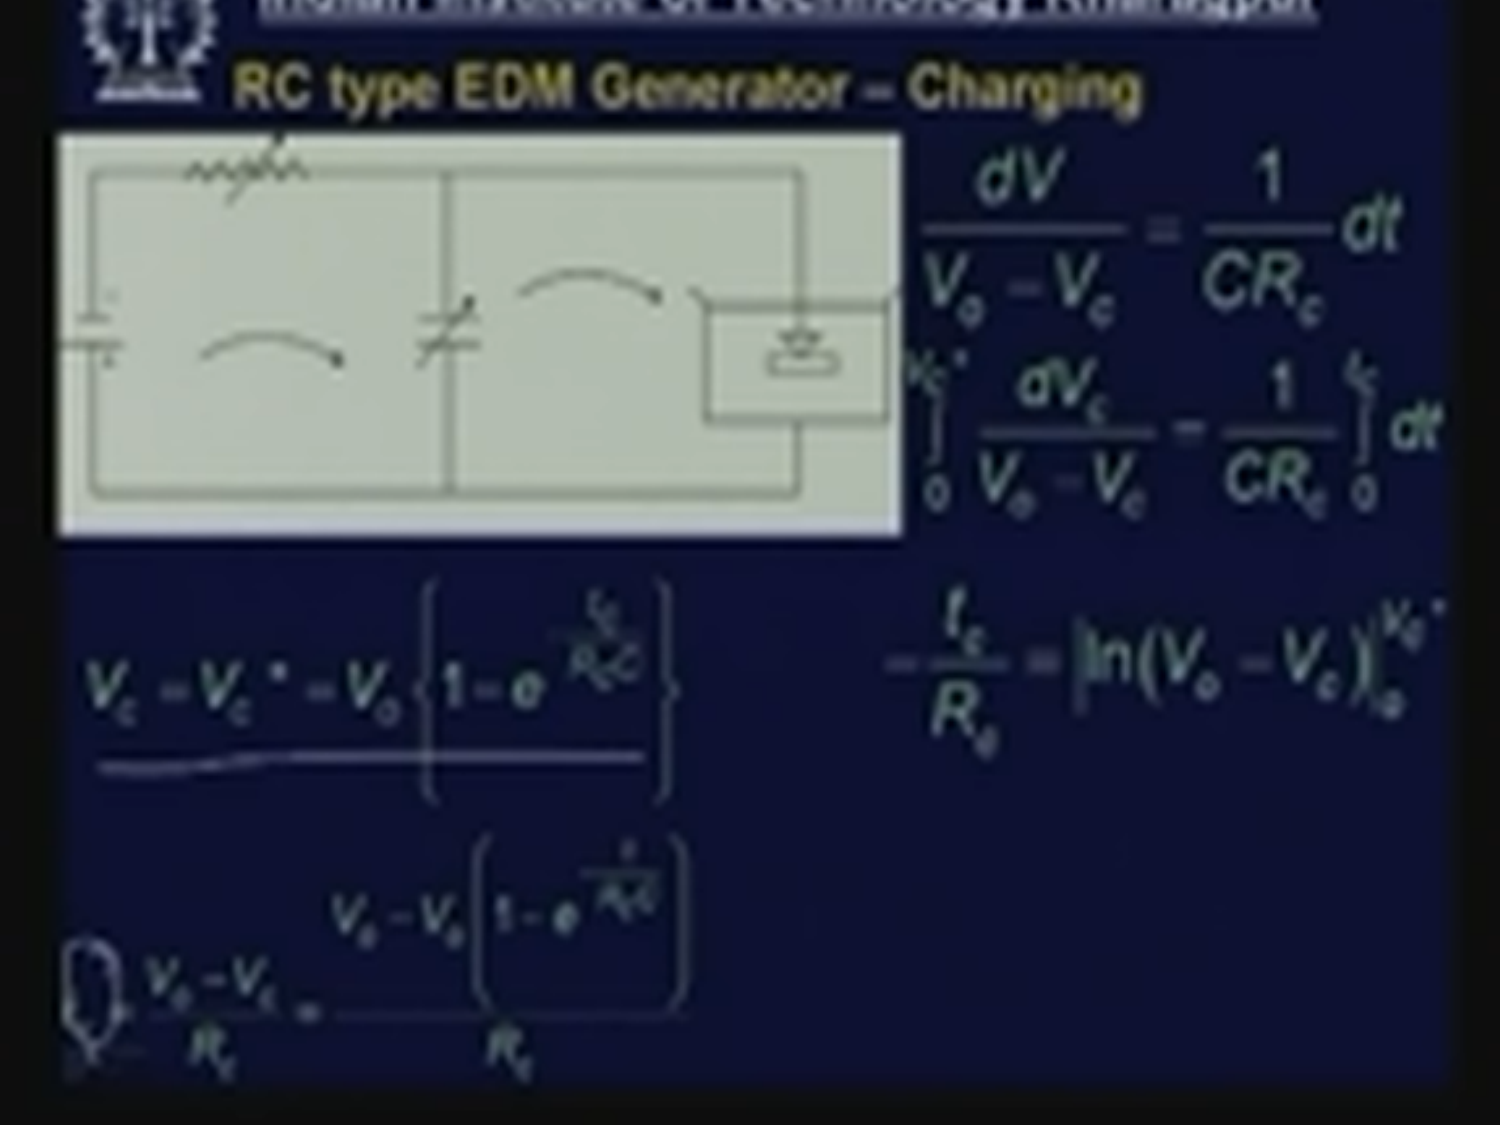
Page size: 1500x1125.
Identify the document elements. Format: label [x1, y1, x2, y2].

list [0, 0, 1500, 1125]
